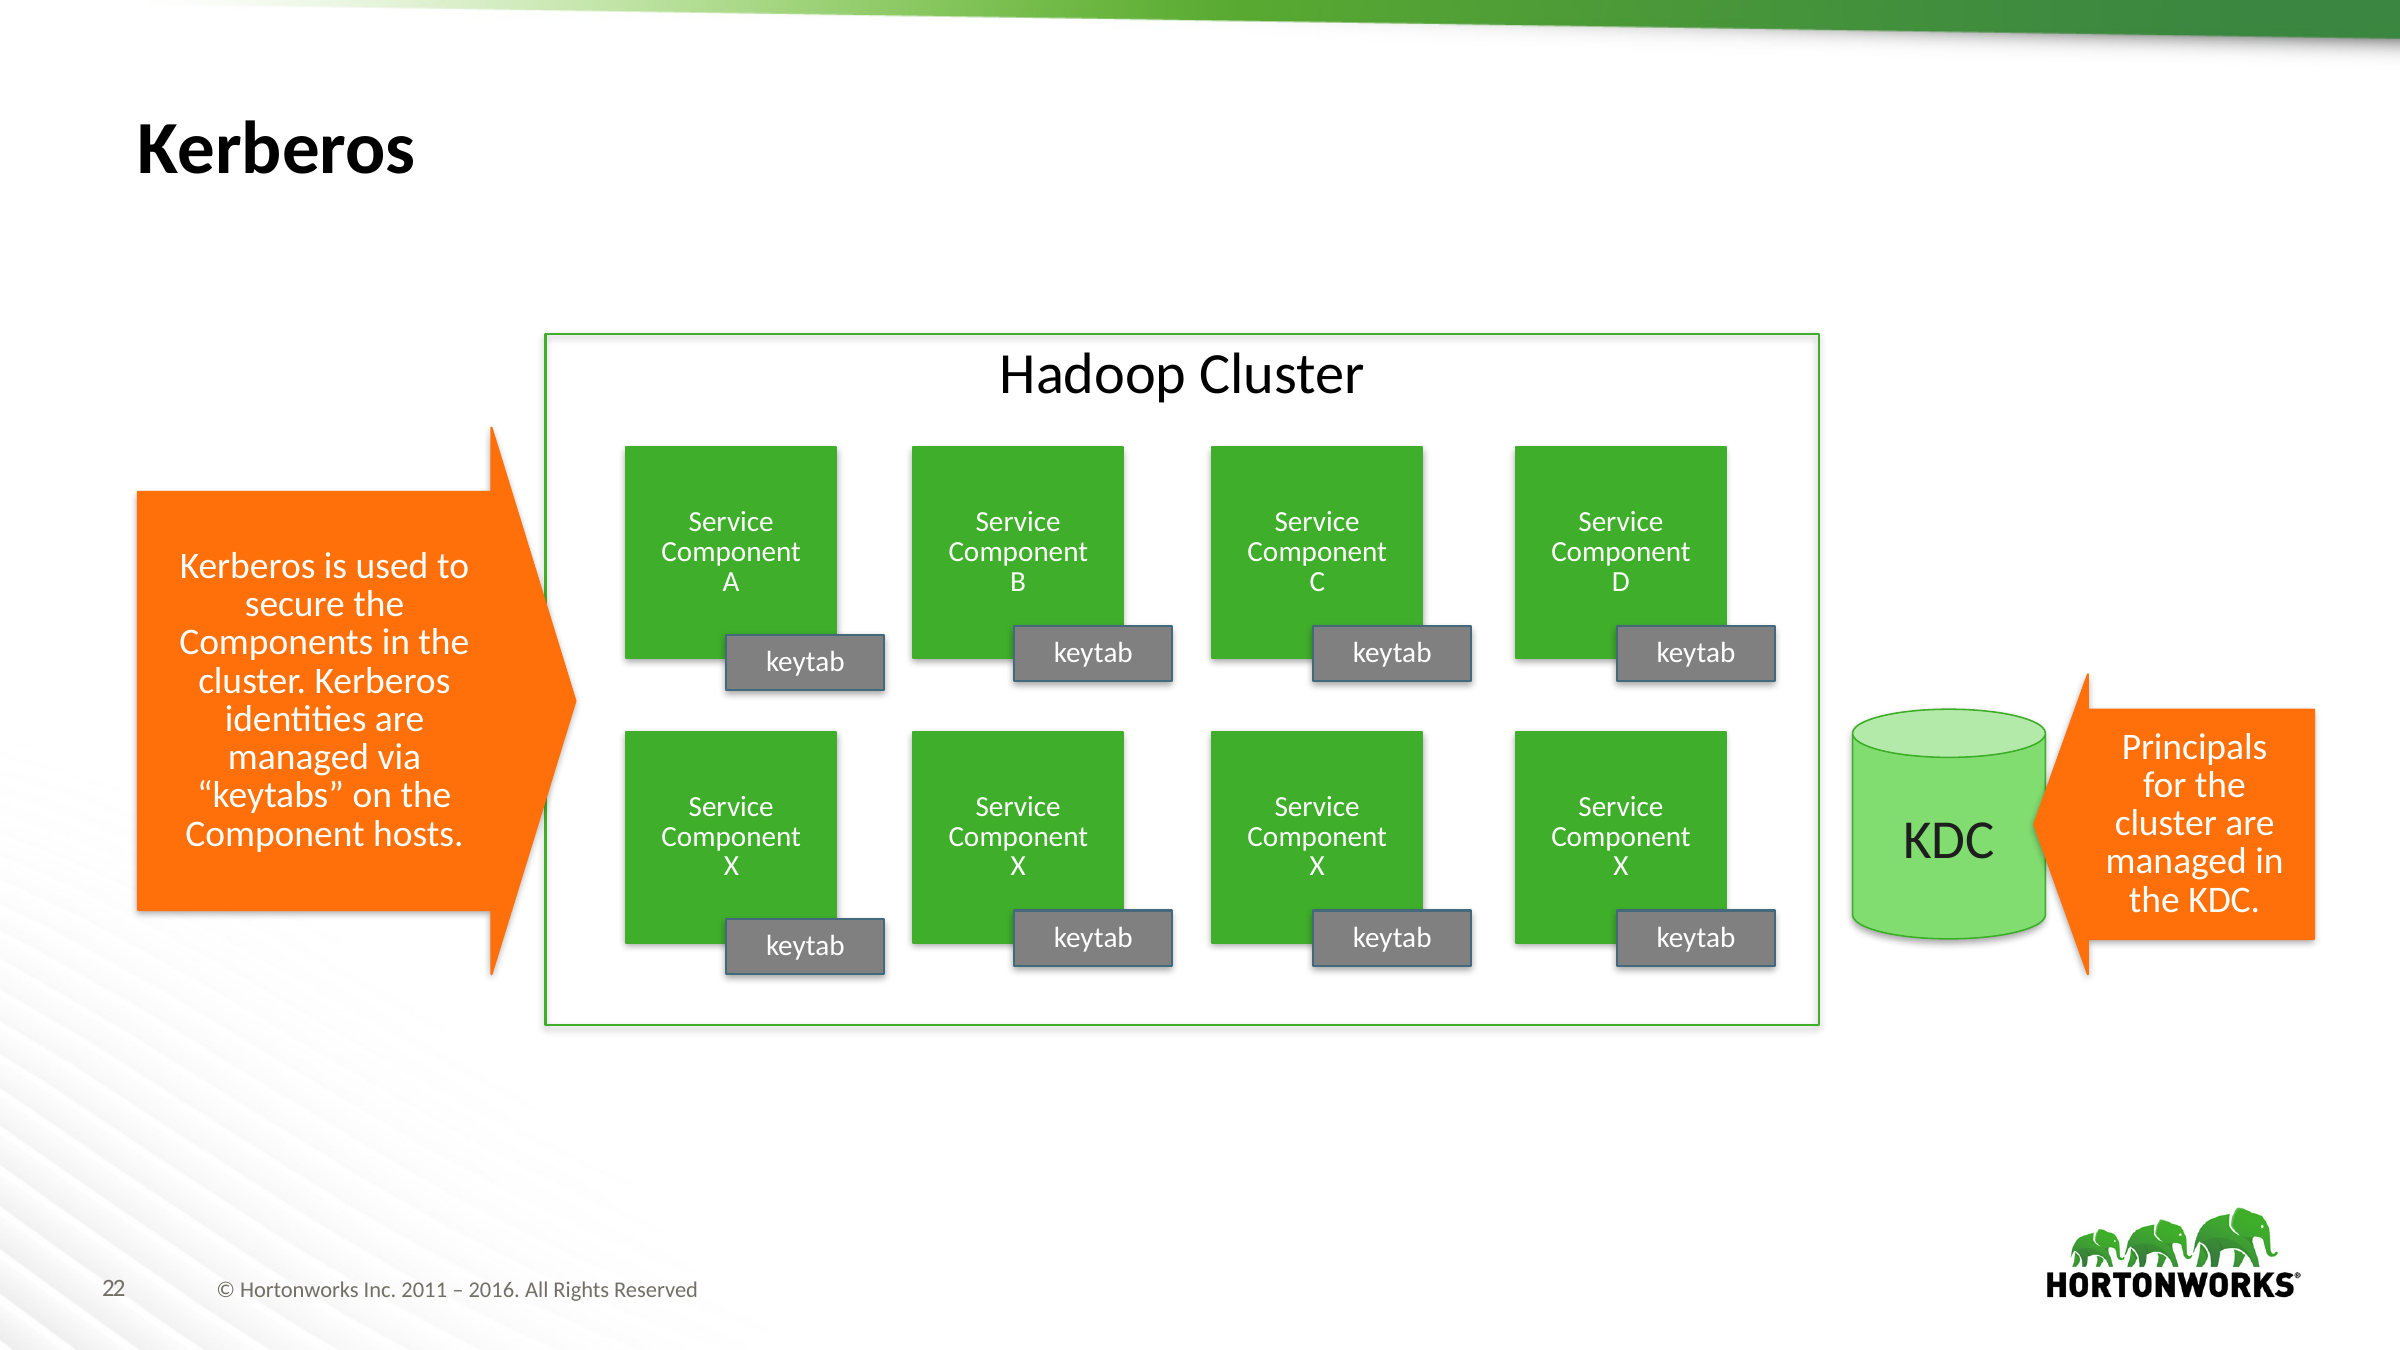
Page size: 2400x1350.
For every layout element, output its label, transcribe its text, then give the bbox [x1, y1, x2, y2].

text_box keytab [1312, 625, 1472, 682]
text_box Service Component C [1211, 446, 1423, 659]
text_box KDC [1851, 708, 2047, 940]
text_box Kerberos is used to secure the Components in the cluster. Kerberos identities are managed via “keytabs” on the Component hosts. [137, 426, 577, 976]
text_box keytab [1616, 910, 1776, 966]
picture [0, 0, 2400, 1350]
title Kerberos [138, 110, 2298, 191]
text_box Service Component X [912, 731, 1124, 943]
text_box keytab [1312, 910, 1472, 966]
text_box Service Component X [625, 731, 837, 943]
text_box keytab [1013, 625, 1173, 682]
text_box [545, 406, 1820, 1026]
text_box Service Component D [1515, 446, 1727, 659]
text_box Principals for the cluster are managed in the KDC. [2033, 673, 2315, 976]
text_box [545, 333, 1820, 346]
text_box Hadoop Cluster [545, 346, 1820, 406]
text_box keytab [1616, 625, 1776, 682]
table_cell https://cwiki.apache.org/confluence/display/AMBARI/Blueprints [1854, 710, 2044, 756]
text_box keytab [725, 918, 885, 975]
text_box keytab [1013, 910, 1173, 966]
text_box Service Component X [1211, 731, 1423, 943]
text_box Service Component X [1515, 731, 1727, 943]
text_box keytab [725, 634, 885, 691]
